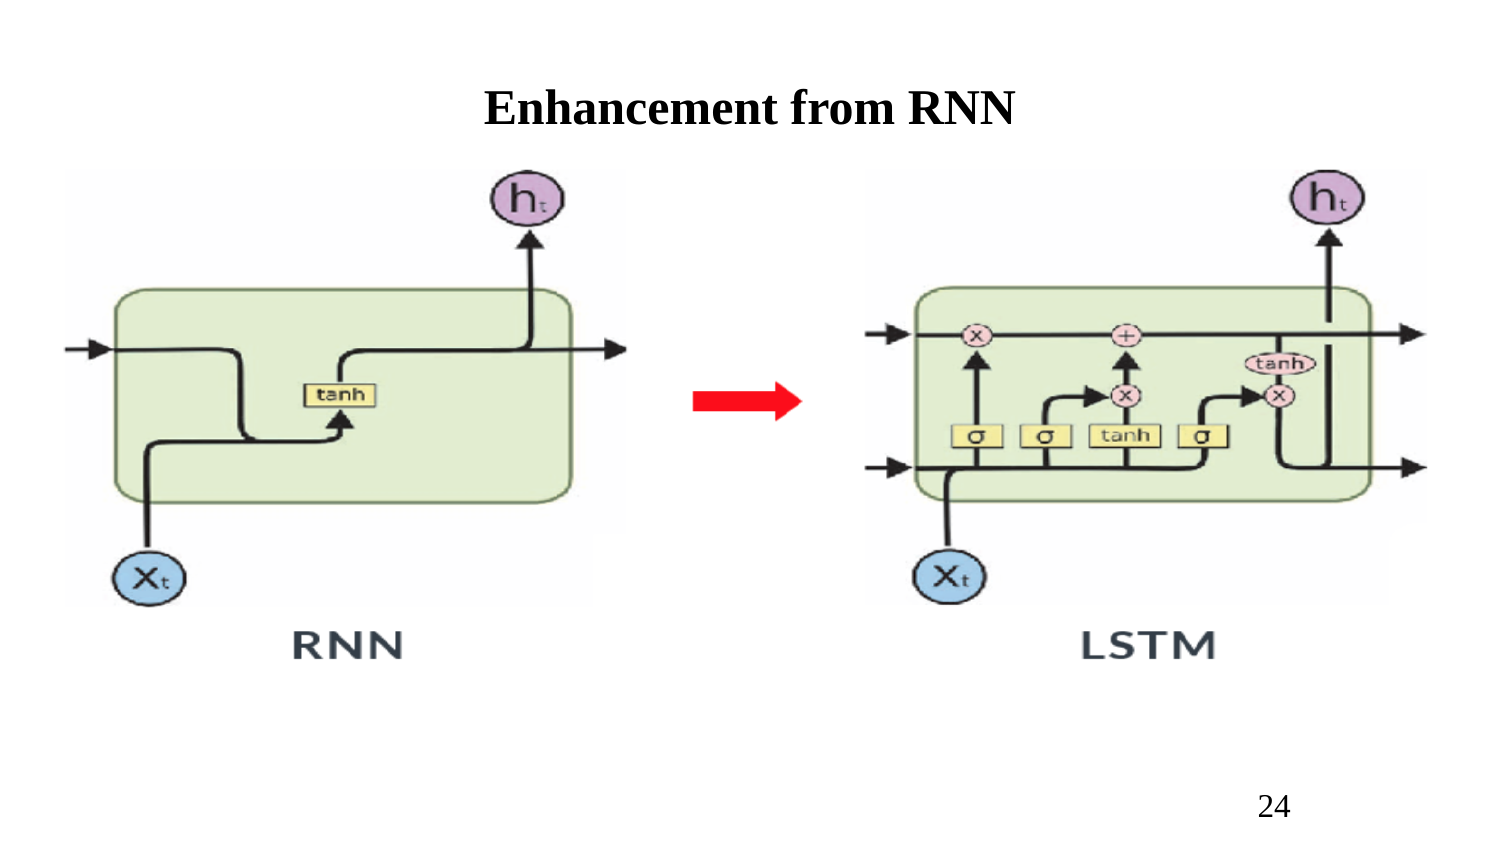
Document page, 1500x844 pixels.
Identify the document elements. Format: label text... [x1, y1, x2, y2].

slide_number 24 [1066, 782, 1306, 827]
picture [0, 145, 1500, 697]
title Enhancement from RNN [75, 33, 1425, 143]
